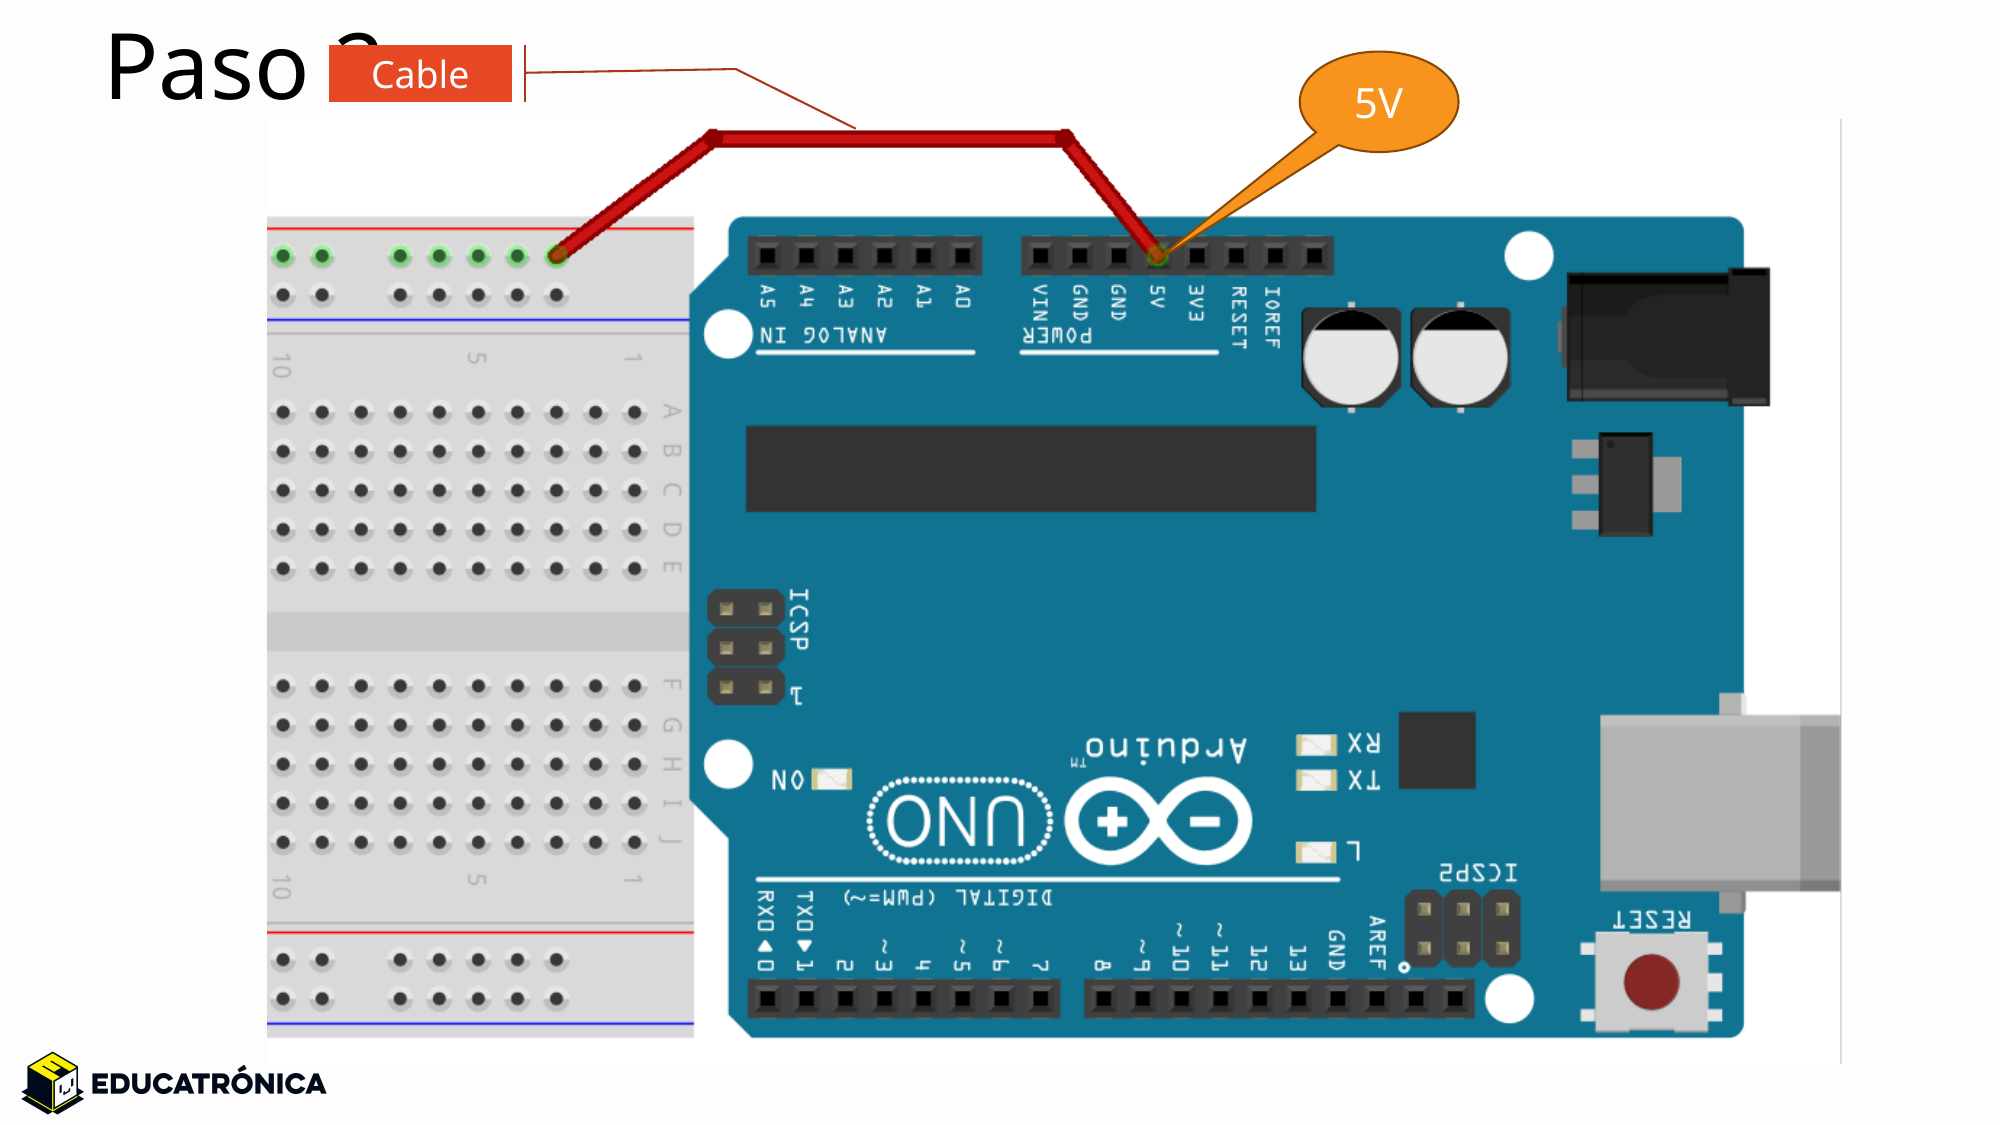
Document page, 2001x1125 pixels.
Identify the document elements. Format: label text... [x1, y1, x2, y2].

title Paso 2 [88, 7, 1912, 133]
text_box 5V [1298, 50, 1460, 119]
picture [19, 119, 1847, 1118]
text_box Cable [329, 45, 512, 102]
text_box Cable [524, 45, 839, 119]
